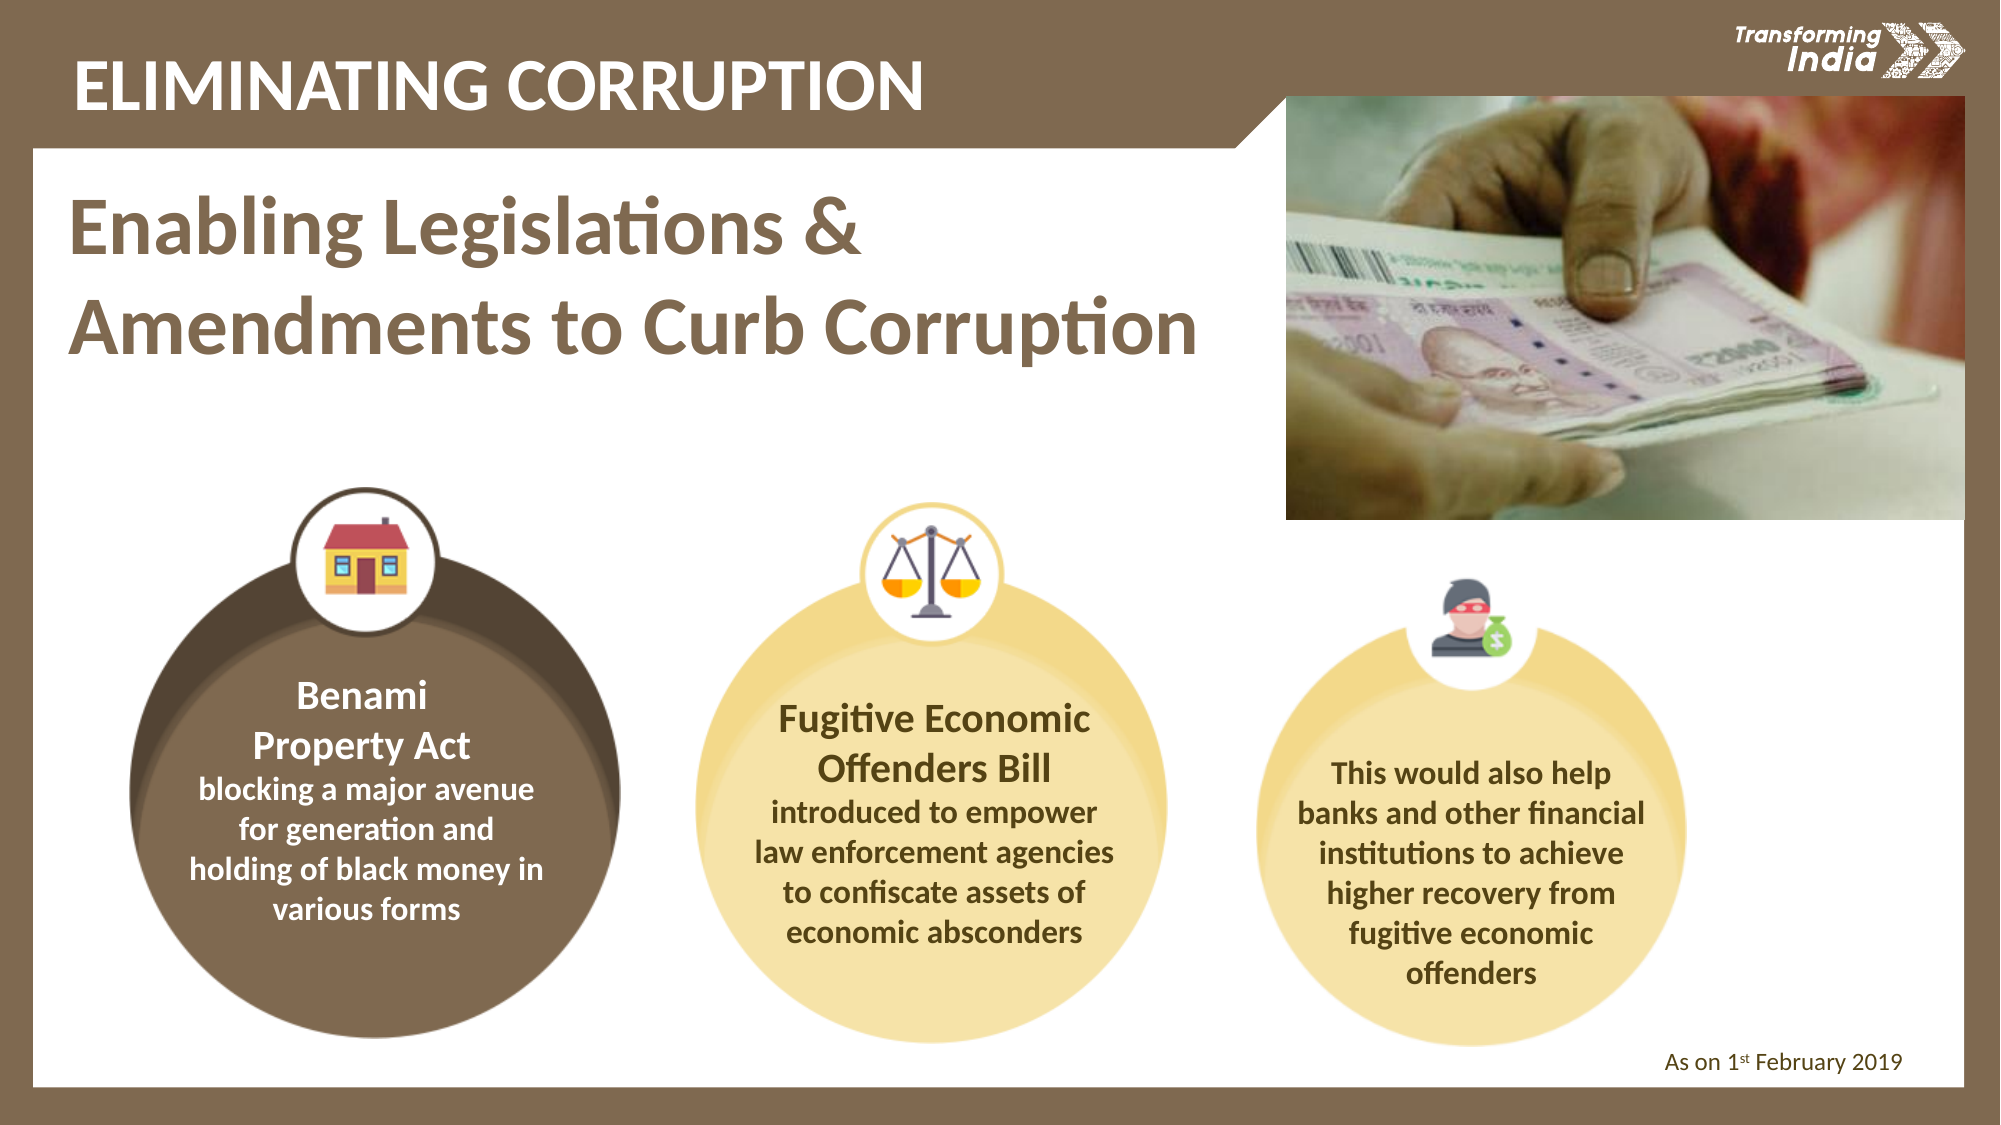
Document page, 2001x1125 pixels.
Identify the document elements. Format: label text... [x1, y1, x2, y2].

text_box [1231, 94, 1289, 151]
picture [695, 502, 1168, 1044]
text_box [32, 147, 1965, 1088]
text_box ELIMINATING CORRUPTION [58, 27, 942, 133]
picture [129, 487, 621, 1039]
text_box Enabling Legislations & Amendments to Curb Corruption [53, 163, 1221, 379]
picture [1286, 96, 1965, 521]
picture [1735, 22, 1966, 79]
text_box As on 1st February 2019 [1649, 1038, 1995, 1083]
text_box [0, 0, 2000, 1125]
picture [1256, 559, 1687, 1047]
